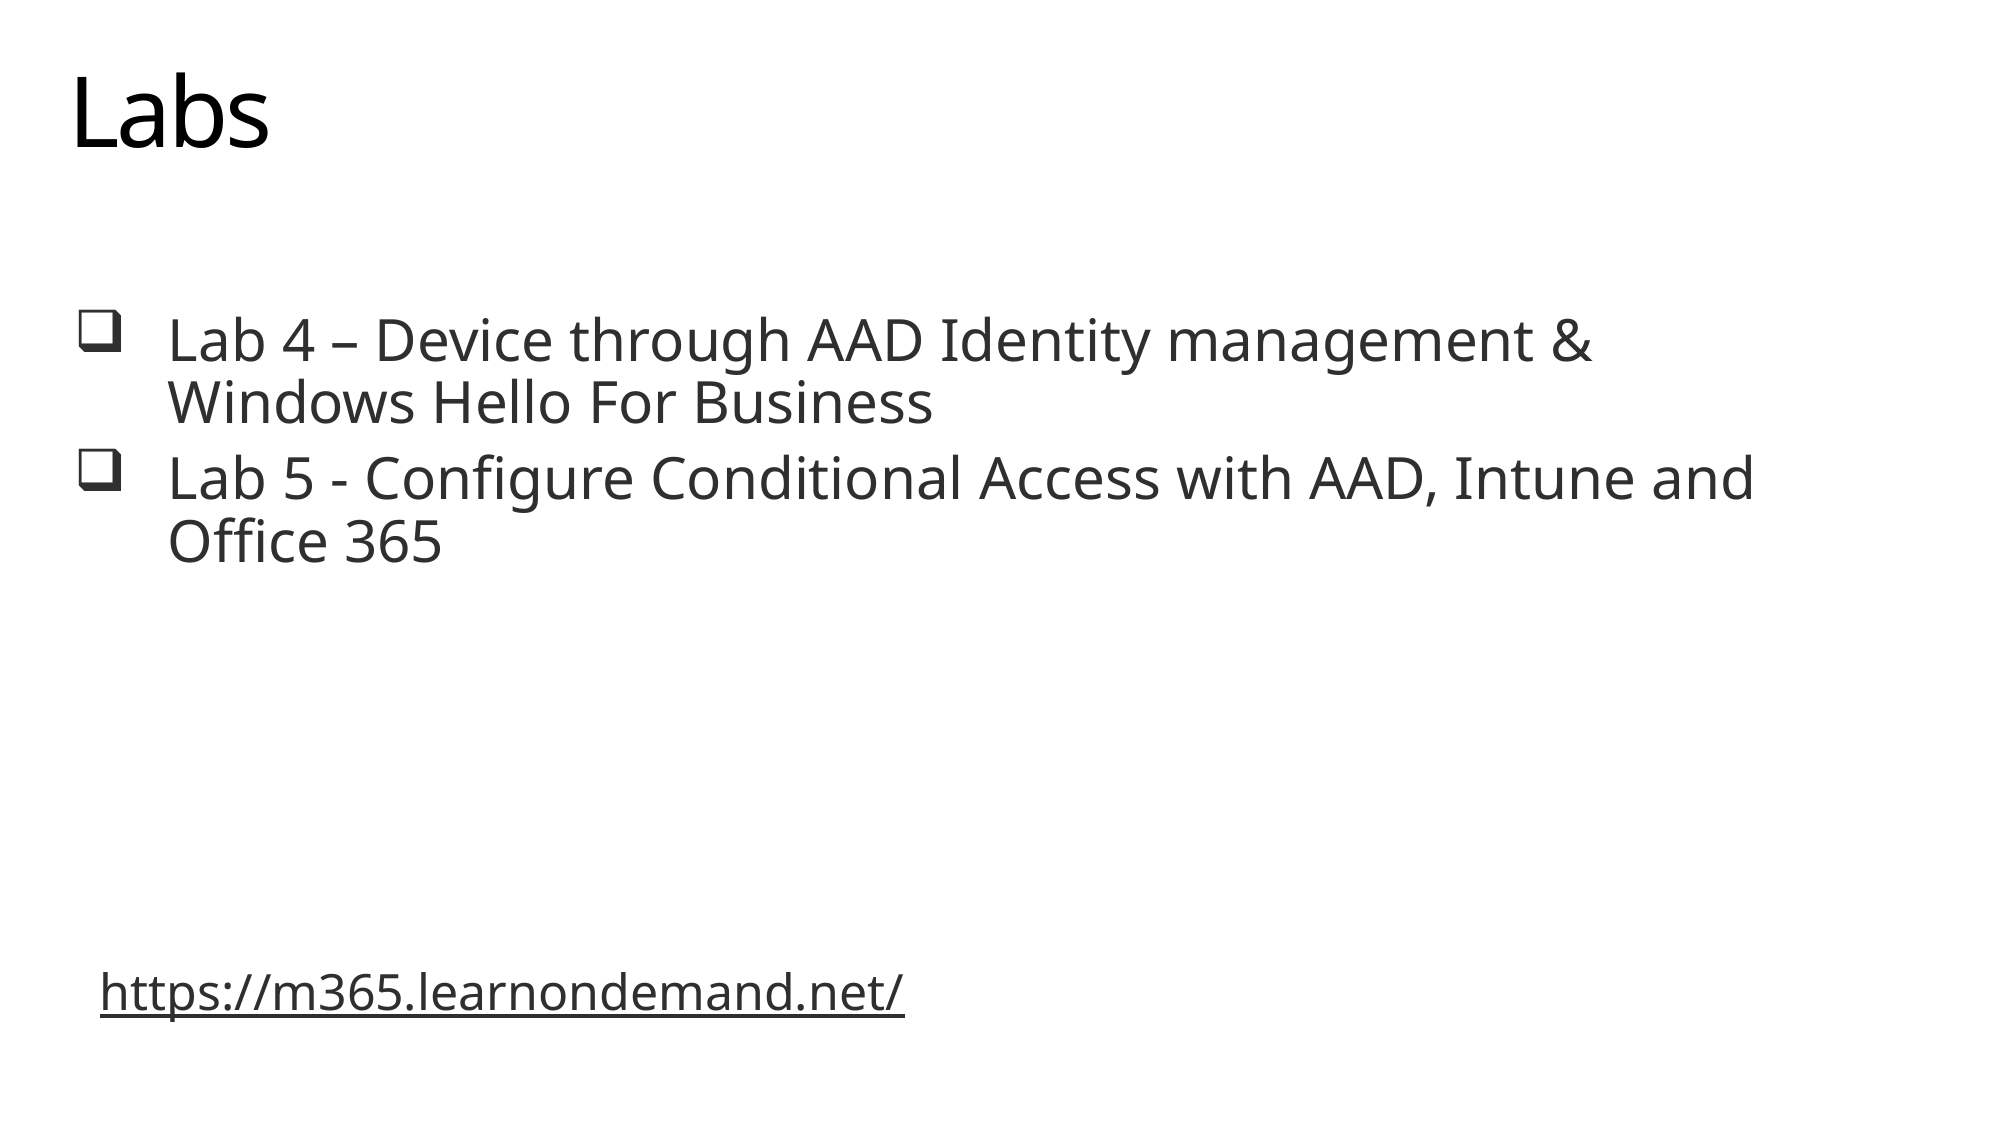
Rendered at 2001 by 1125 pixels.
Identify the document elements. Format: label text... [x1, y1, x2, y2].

text_box Lab 4 – Device through AAD Identity management & Windows Hello For Business Lab 5 - Configure Conditional Access with AAD, Intune and Office 365 [44, 286, 1866, 750]
title Labs [44, 47, 1957, 196]
text_box https://m365.learnondemand.net/ [69, 937, 1692, 1047]
